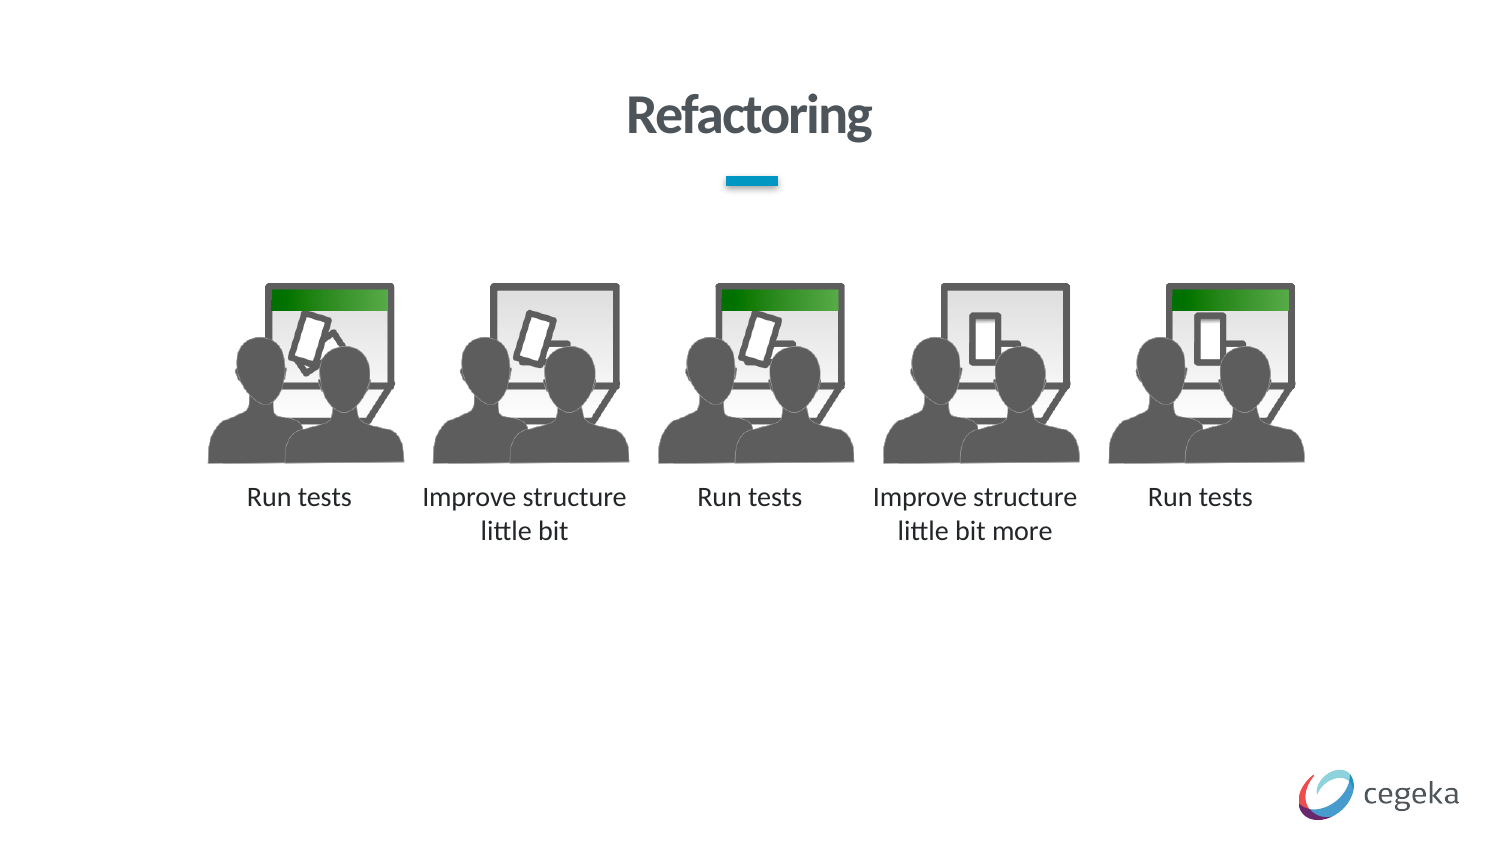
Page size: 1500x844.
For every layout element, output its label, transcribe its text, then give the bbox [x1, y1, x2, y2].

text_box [191, 283, 1309, 561]
picture [1299, 765, 1477, 829]
title Refactoring [64, 32, 1436, 152]
